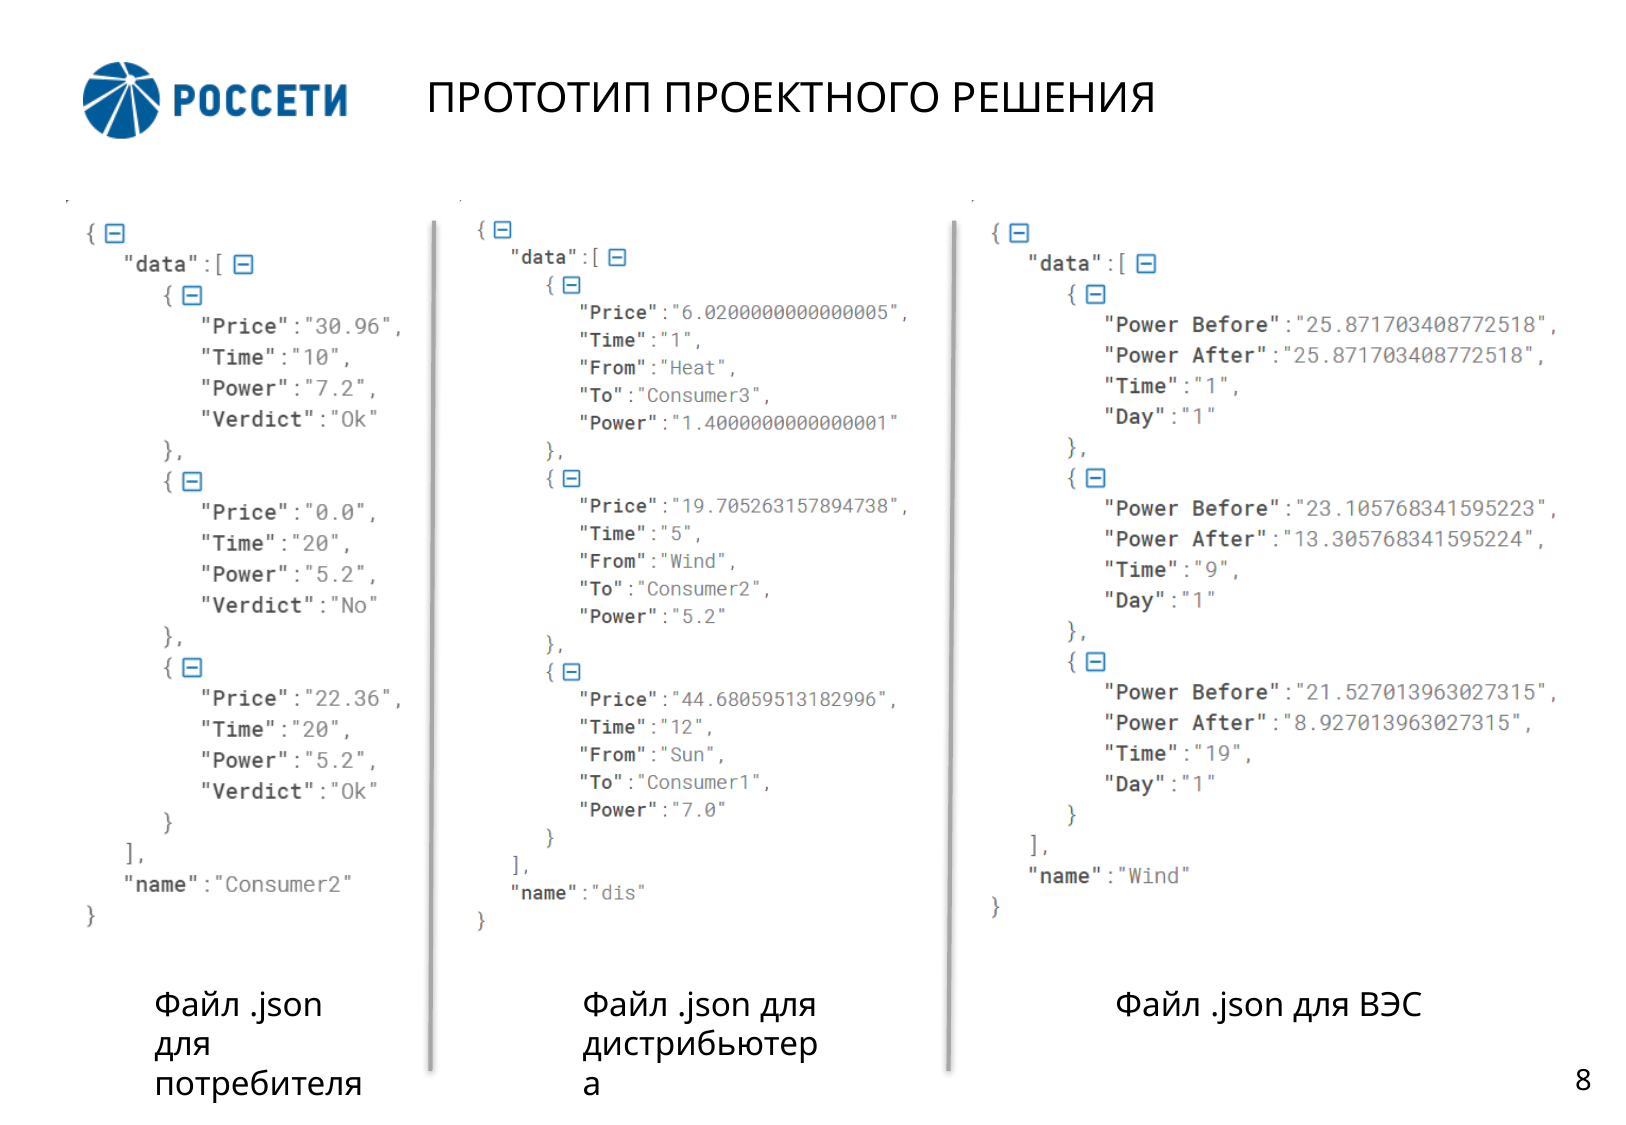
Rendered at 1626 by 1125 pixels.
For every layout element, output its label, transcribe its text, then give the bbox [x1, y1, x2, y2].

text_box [948, 220, 955, 1072]
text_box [430, 220, 435, 1072]
picture [66, 199, 425, 949]
slide_number 8 [1520, 1051, 1608, 1111]
text_box Файл .json для ВЭС [1107, 975, 1441, 1031]
picture [83, 62, 347, 140]
text_box ПРОТОТИП ПРОЕКТНОГО РЕШЕНИЯ [418, 62, 1510, 128]
text_box Файл .json для потребителя [146, 975, 394, 1110]
text_box Файл .json для дистрибьютера [574, 975, 833, 1110]
picture [971, 199, 1577, 949]
picture [459, 199, 914, 949]
